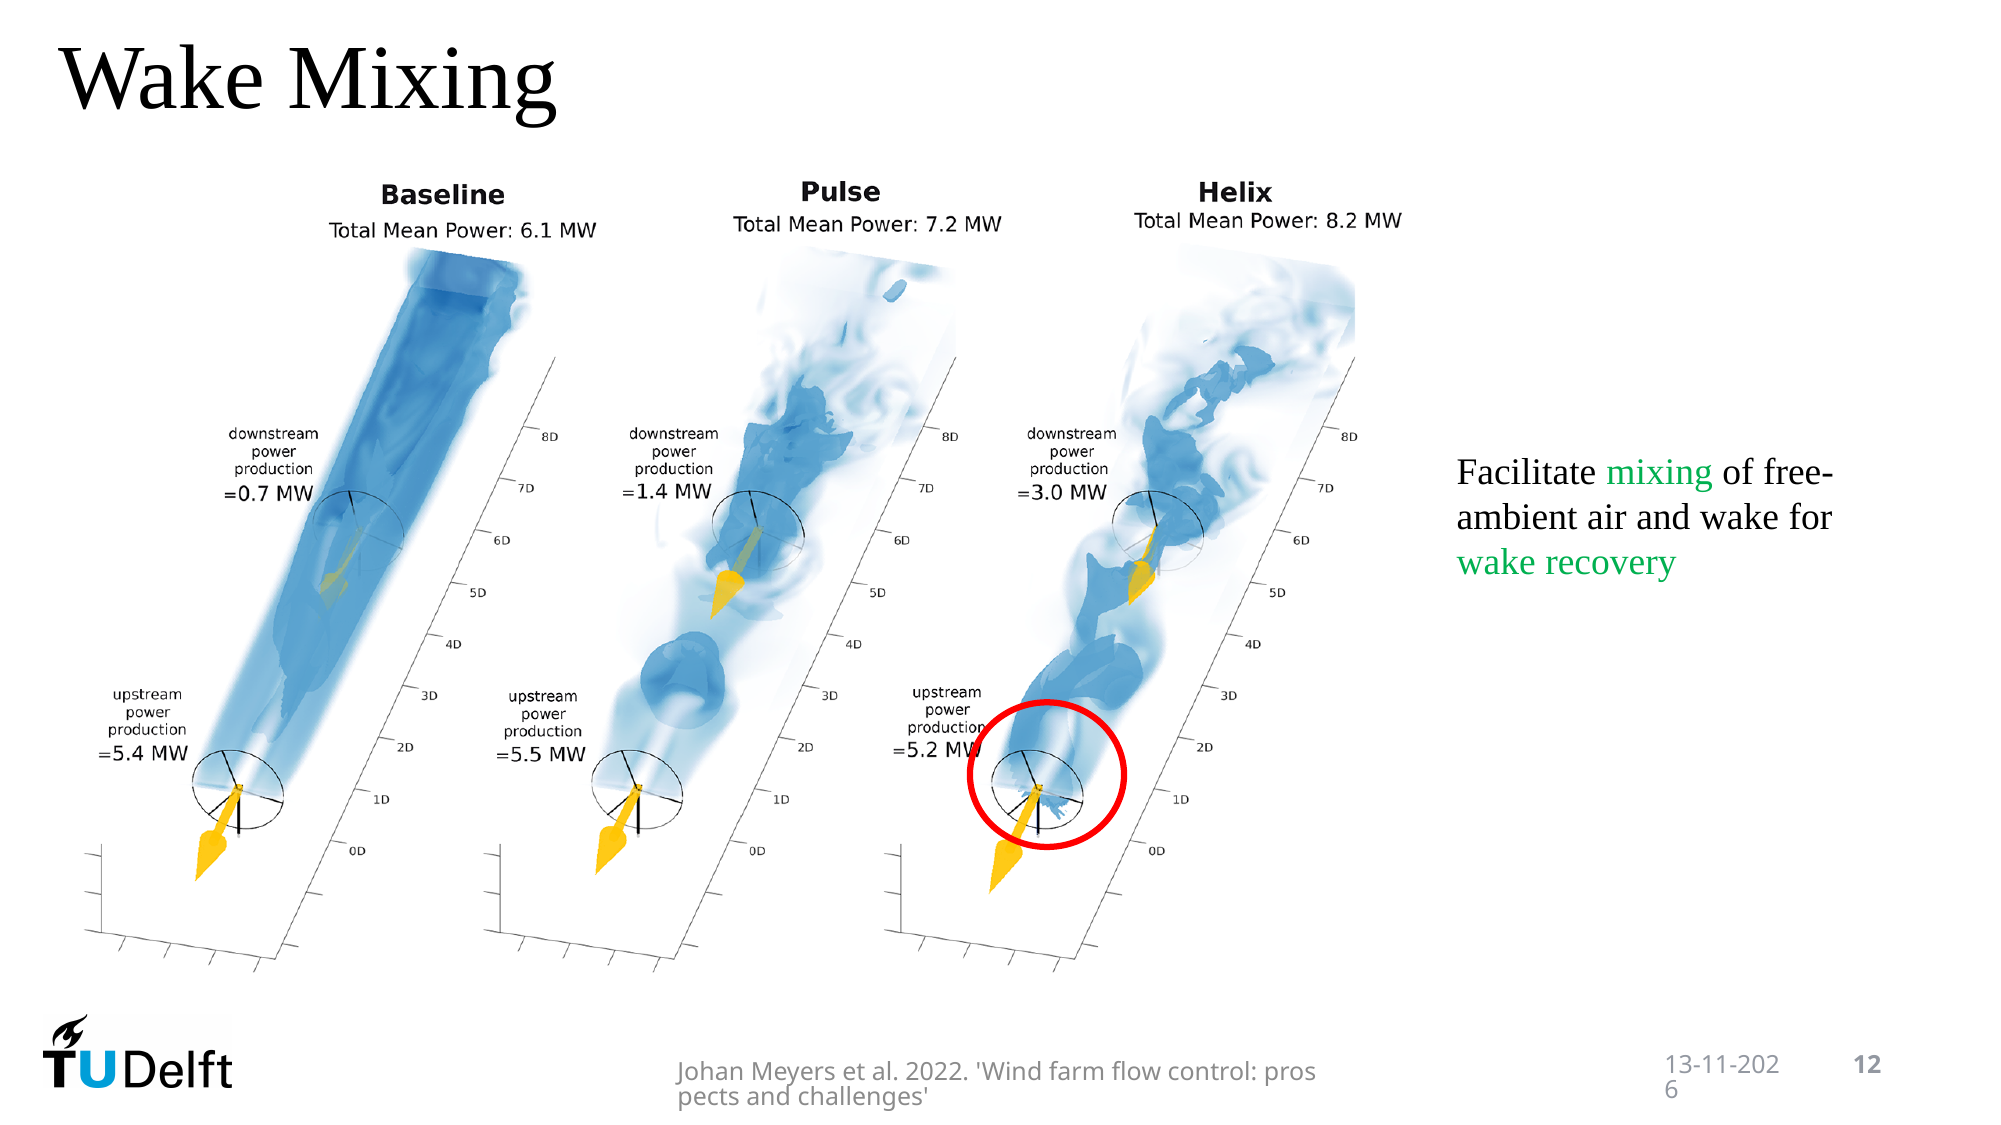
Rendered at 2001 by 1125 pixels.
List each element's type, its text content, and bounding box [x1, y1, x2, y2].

text_box Facilitate mixing of free-ambient air and wake for wake recovery [1441, 439, 1887, 590]
footer Johan Meyers et al. 2022. 'Wind farm flow control: prospects and challenges' [662, 1042, 1338, 1103]
slide_number 12 [1833, 985, 1882, 1125]
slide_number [1664, 985, 1791, 1125]
title Wake Mixing [43, 18, 1740, 141]
picture [40, 140, 1437, 985]
text_box [1437, 256, 1882, 985]
picture [43, 1014, 232, 1088]
